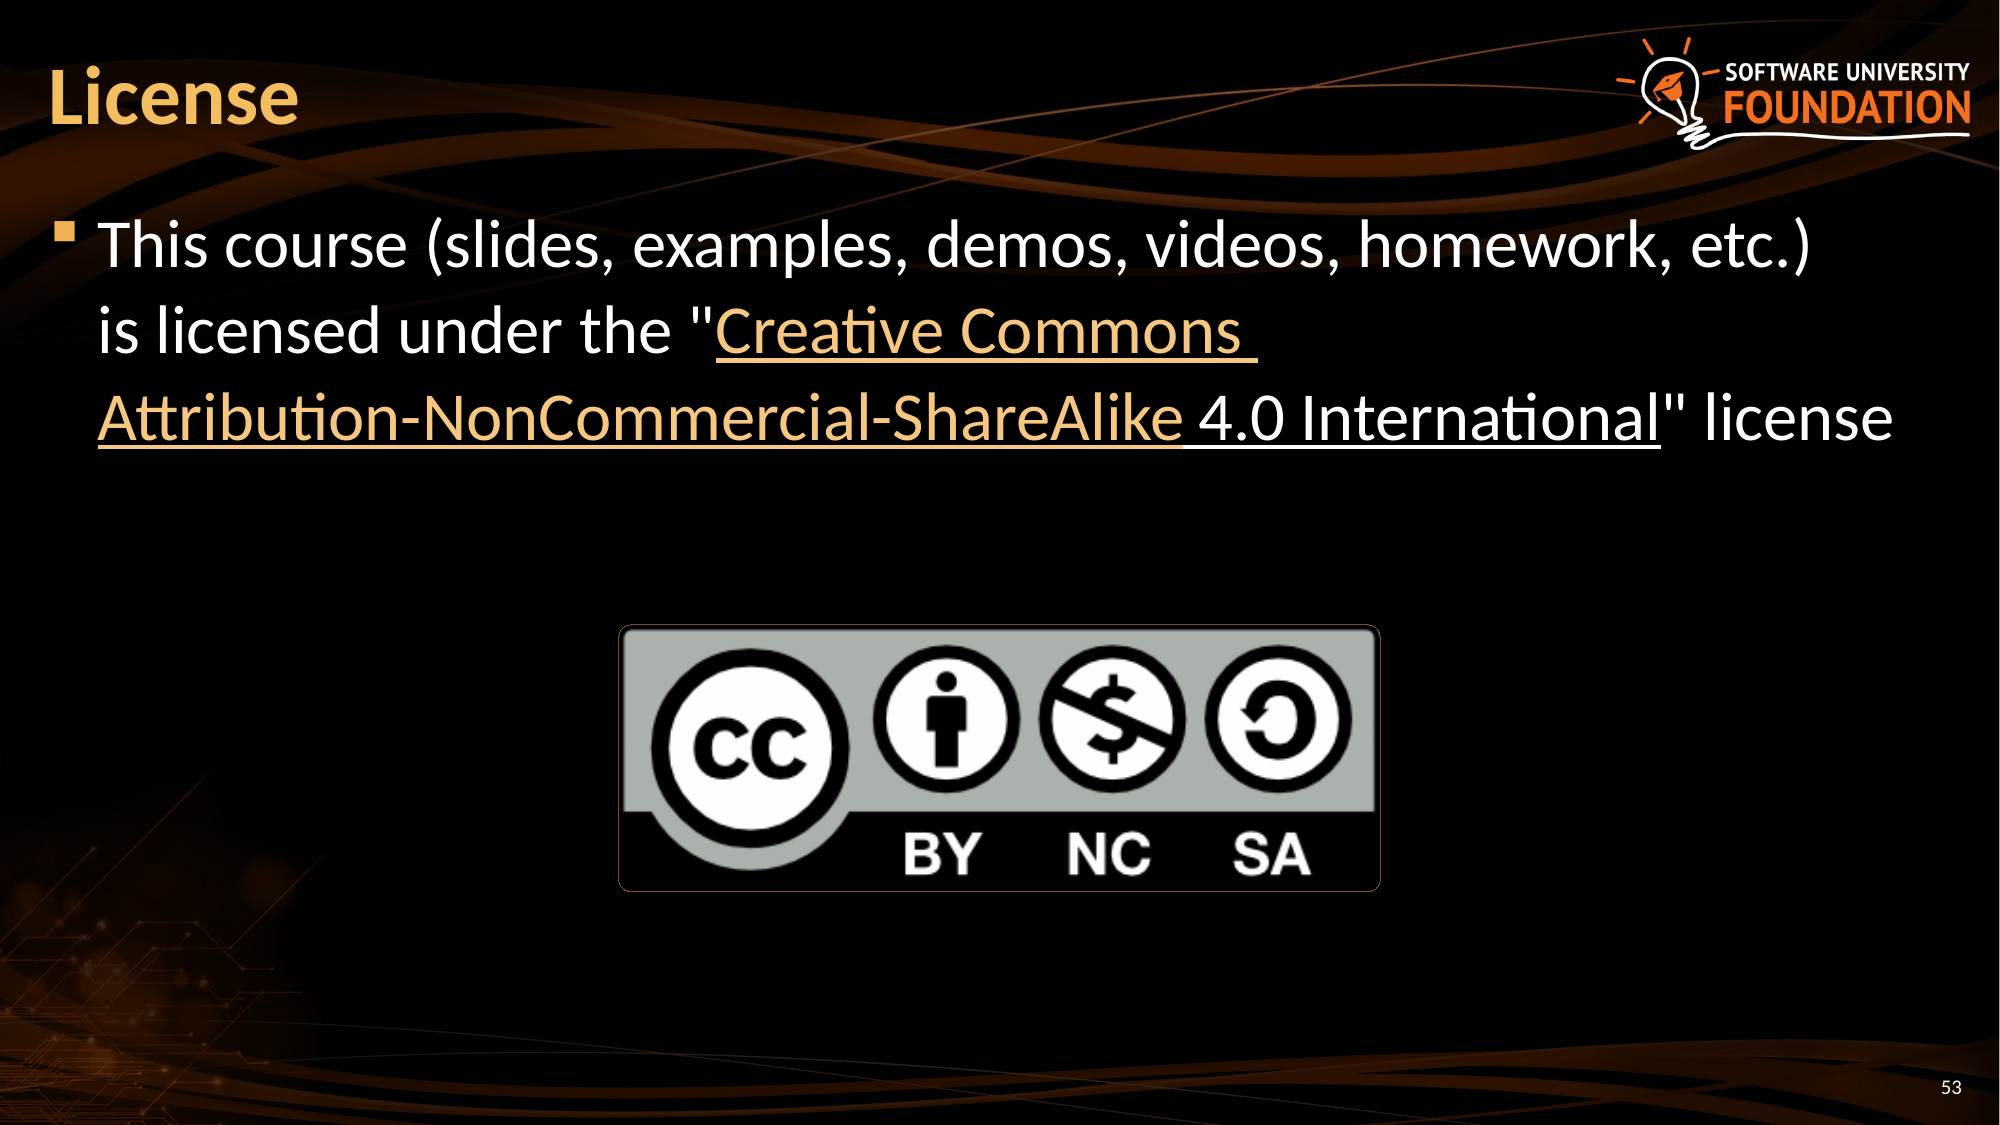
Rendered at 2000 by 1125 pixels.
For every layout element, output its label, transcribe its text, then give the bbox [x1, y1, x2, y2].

picture [0, 0, 2000, 1125]
title License [30, 6, 1602, 189]
list This course (slides, examples, demos, videos, homework, etc.) is licensed under the "Creative Commons Attribution-NonCommercial-ShareAlike 4.0 International" license [31, 188, 1968, 484]
slide_number 53 [1897, 1070, 1968, 1103]
